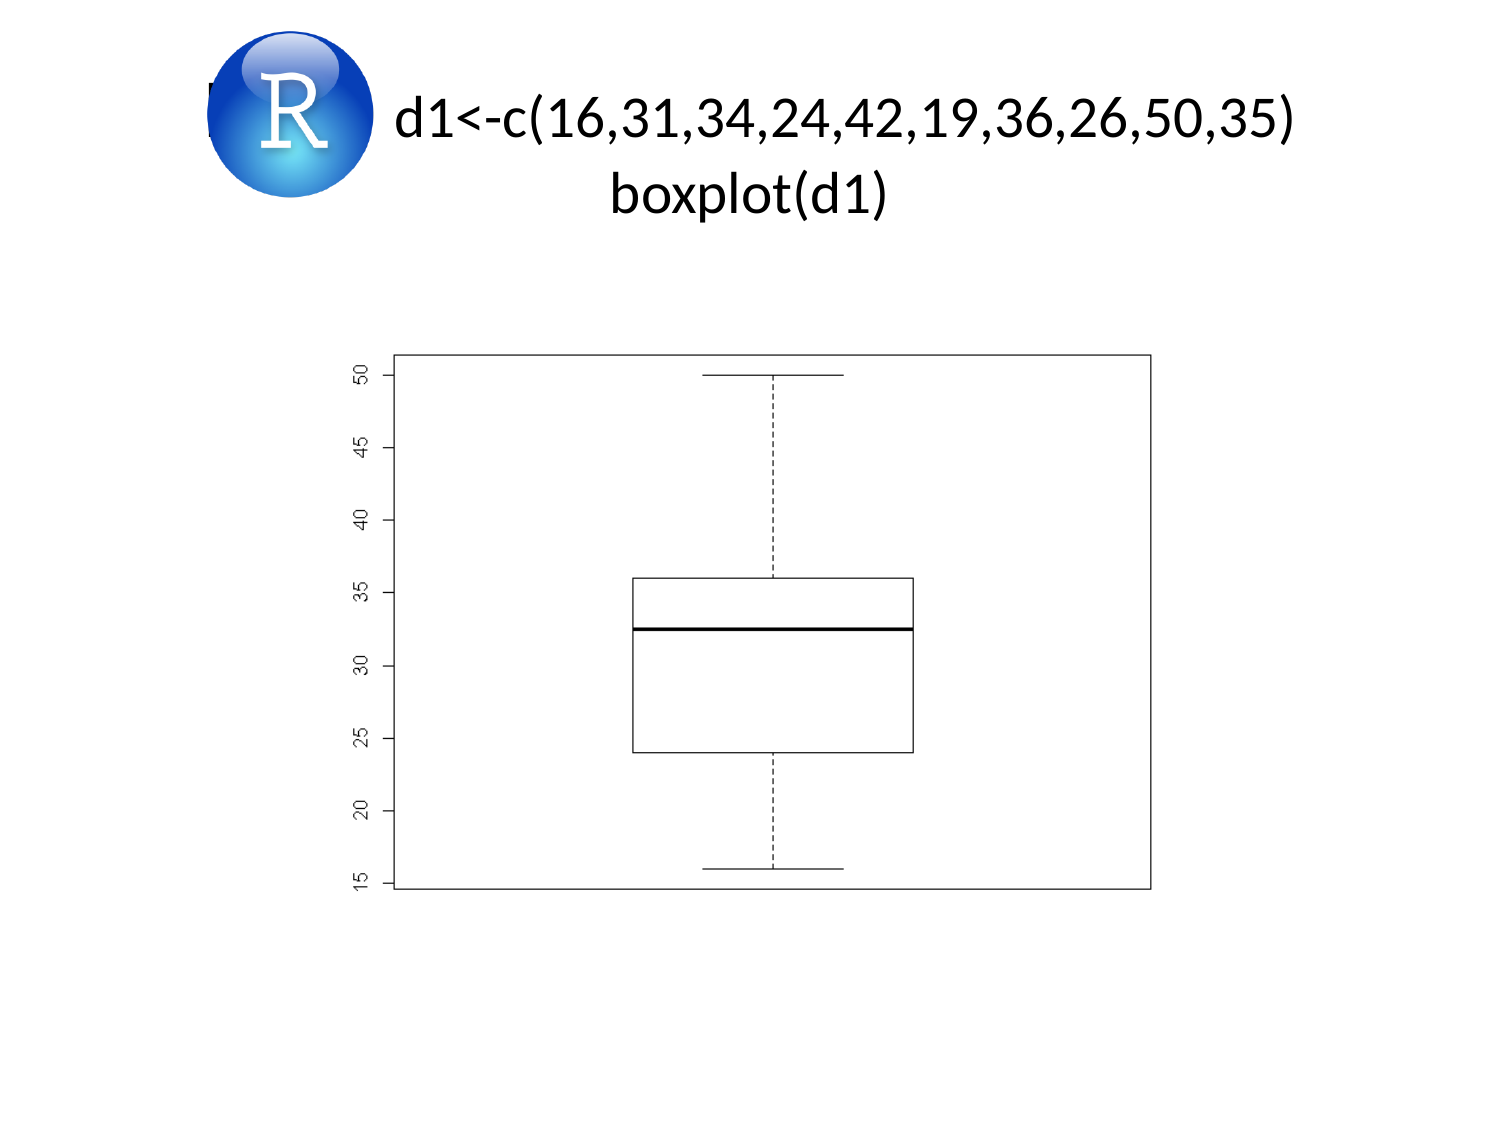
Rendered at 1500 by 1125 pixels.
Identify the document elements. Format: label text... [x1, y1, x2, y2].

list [301, 262, 1199, 1006]
picture [206, 30, 374, 198]
title In R: d1<-c(16,31,34,24,42,19,36,26,50,35) boxplot(d1) [75, 45, 1425, 233]
